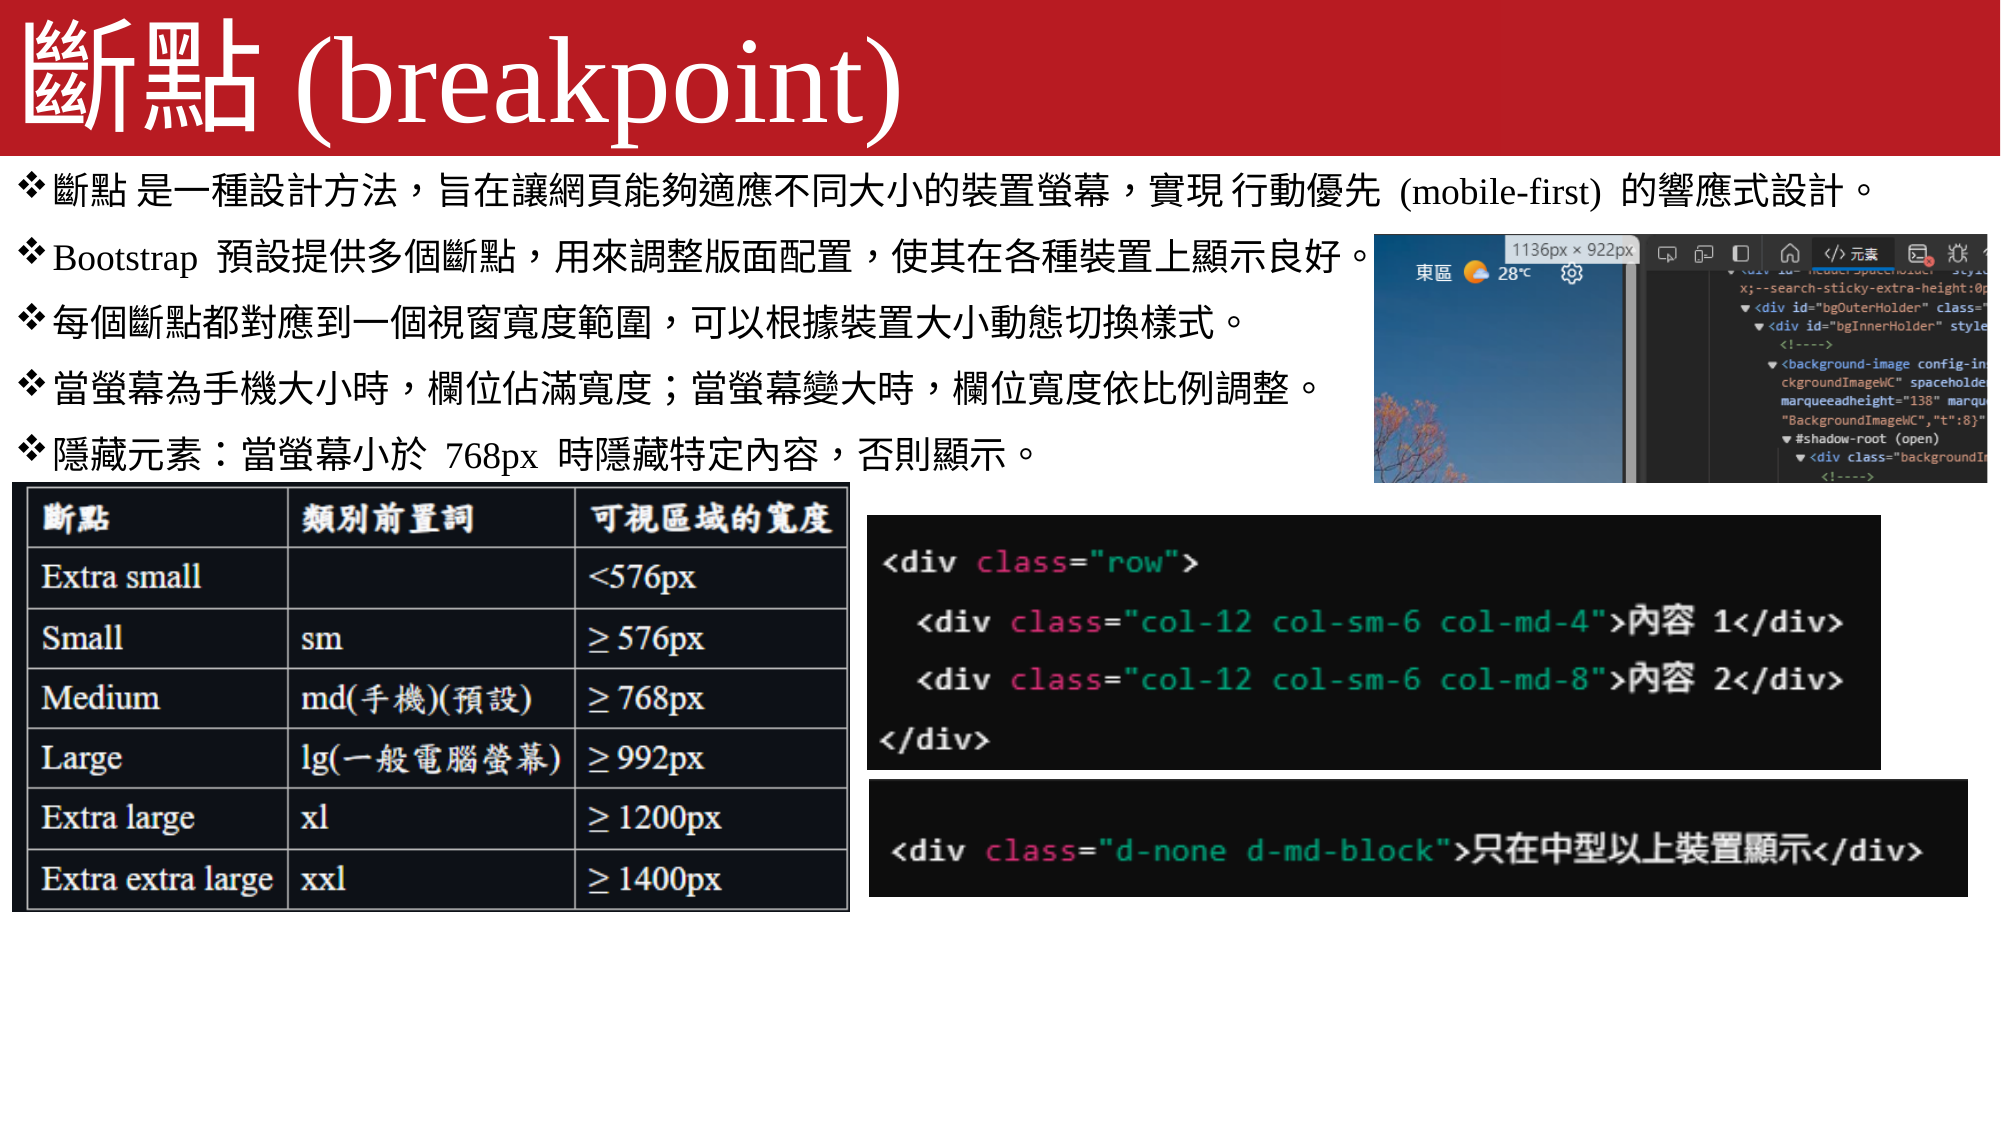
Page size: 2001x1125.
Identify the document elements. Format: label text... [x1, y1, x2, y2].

picture [869, 779, 1968, 897]
picture [867, 515, 1881, 770]
picture [1373, 234, 1988, 483]
title 斷點(breakpoint) [1, 0, 1727, 156]
picture [12, 482, 850, 912]
list 斷點 是一種設計方法，旨在讓網頁能夠適應不同大小的裝置螢幕，實現 行動優先 (mobile-first) 的響應式設計。 Bootstrap 預設提供多個斷點，用來調整版面配置，使其在各種裝置上顯示良好。 每個斷點都對應到一個視窗寬度範圍，可以根據裝置大小動態切換樣式。 當螢幕為手機大小時，欄位佔滿寬度；當螢幕變大時，欄位寬度依比例調整。 隱藏元素：當螢幕小於 768px 時隱藏特定內容，否則顯示。 [0, 159, 1988, 987]
